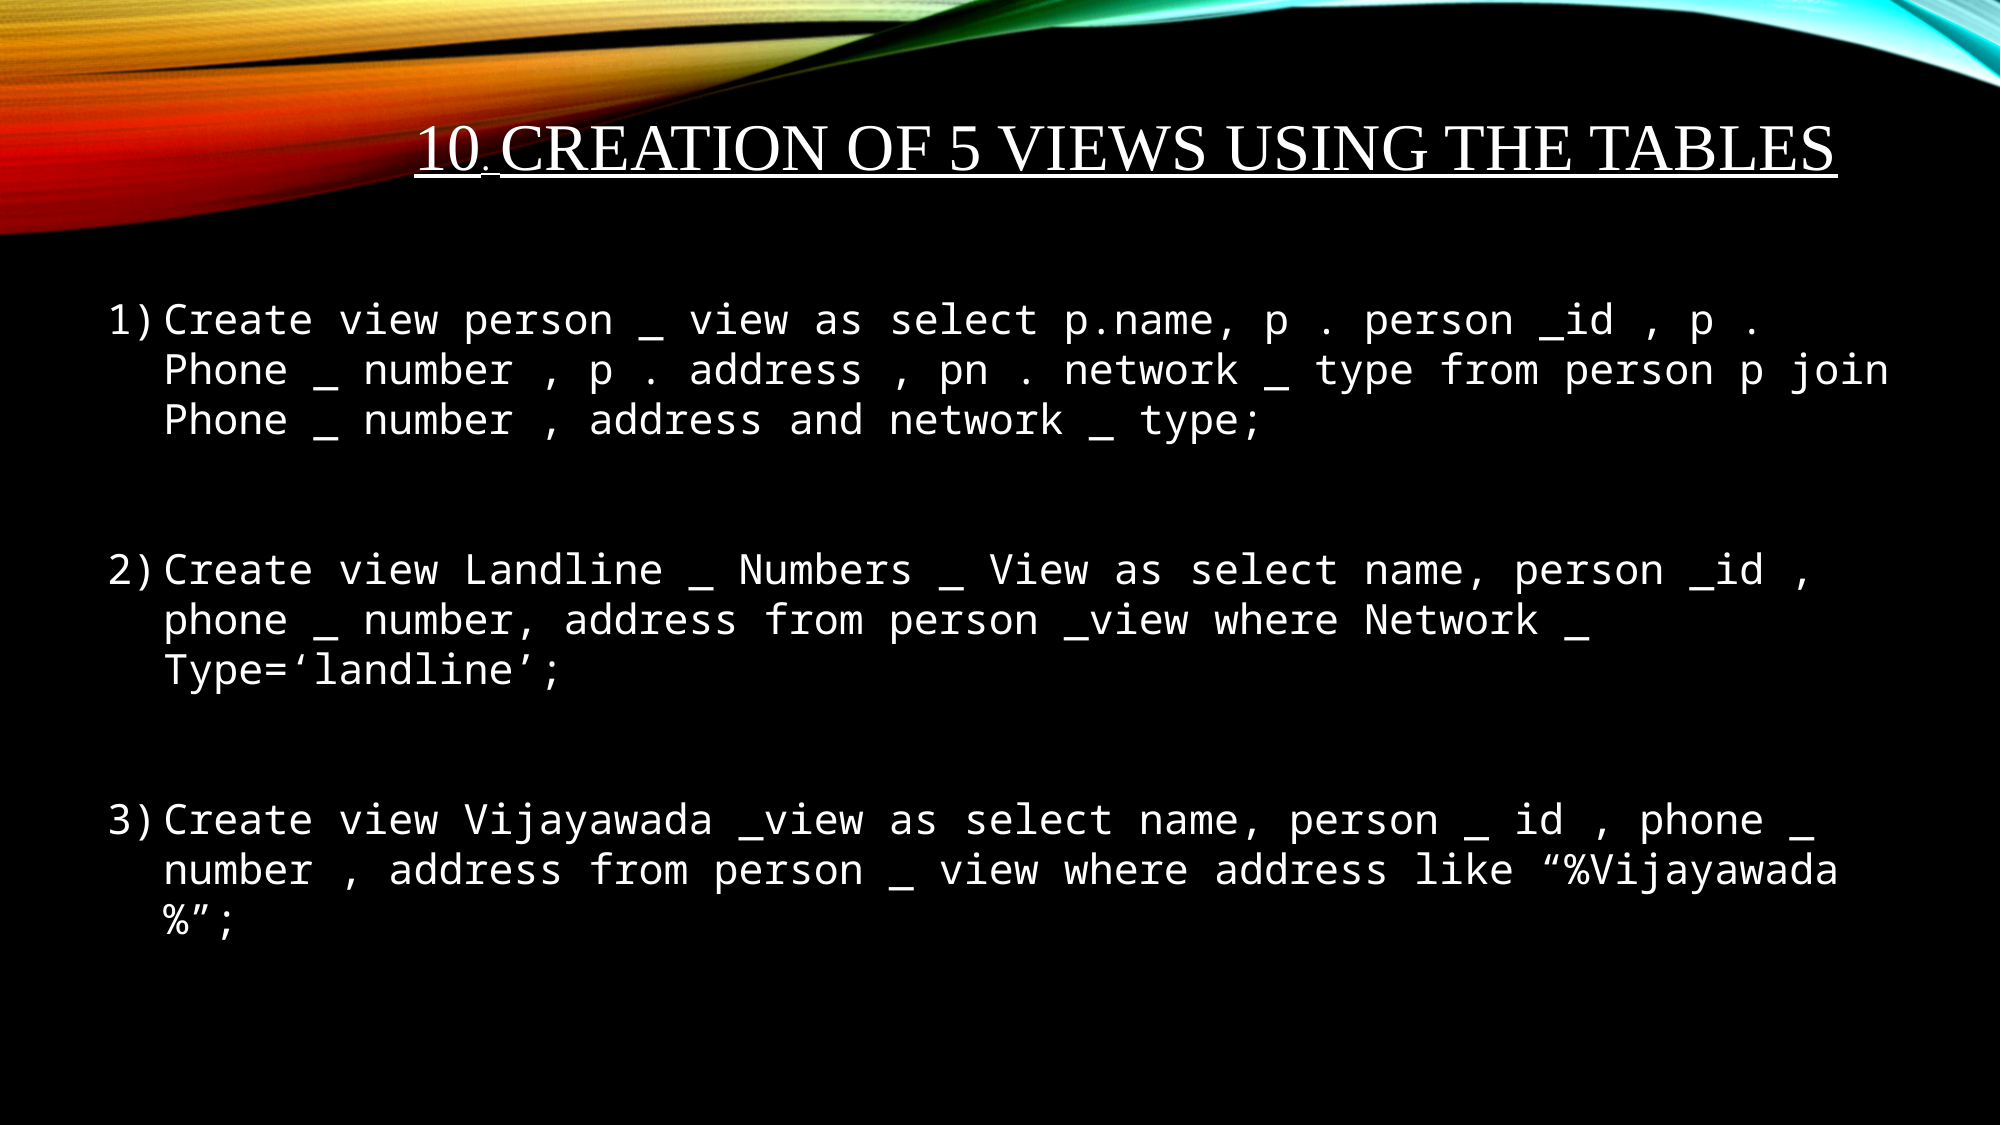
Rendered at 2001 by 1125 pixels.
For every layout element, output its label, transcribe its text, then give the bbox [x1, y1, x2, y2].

picture [0, 0, 2000, 237]
text_box Create view person _ view as select p.name, p . person _id , p . Phone _ number , p . address , pn . network _ type from person p join Phone _ number , address and network _ type; Create view Landline _ Numbers _ View as select name, person _id , phone _ number, address from person _view where Network _ Type=‘landline’; Create view Vijayawada _view as select name, person _ id , phone _ number , address from person _ view where address like “%Vijayawada%”; [92, 285, 1908, 1101]
text_box 10. CREATION OF 5 VIEWS USING THE TABLES [399, 96, 2000, 192]
